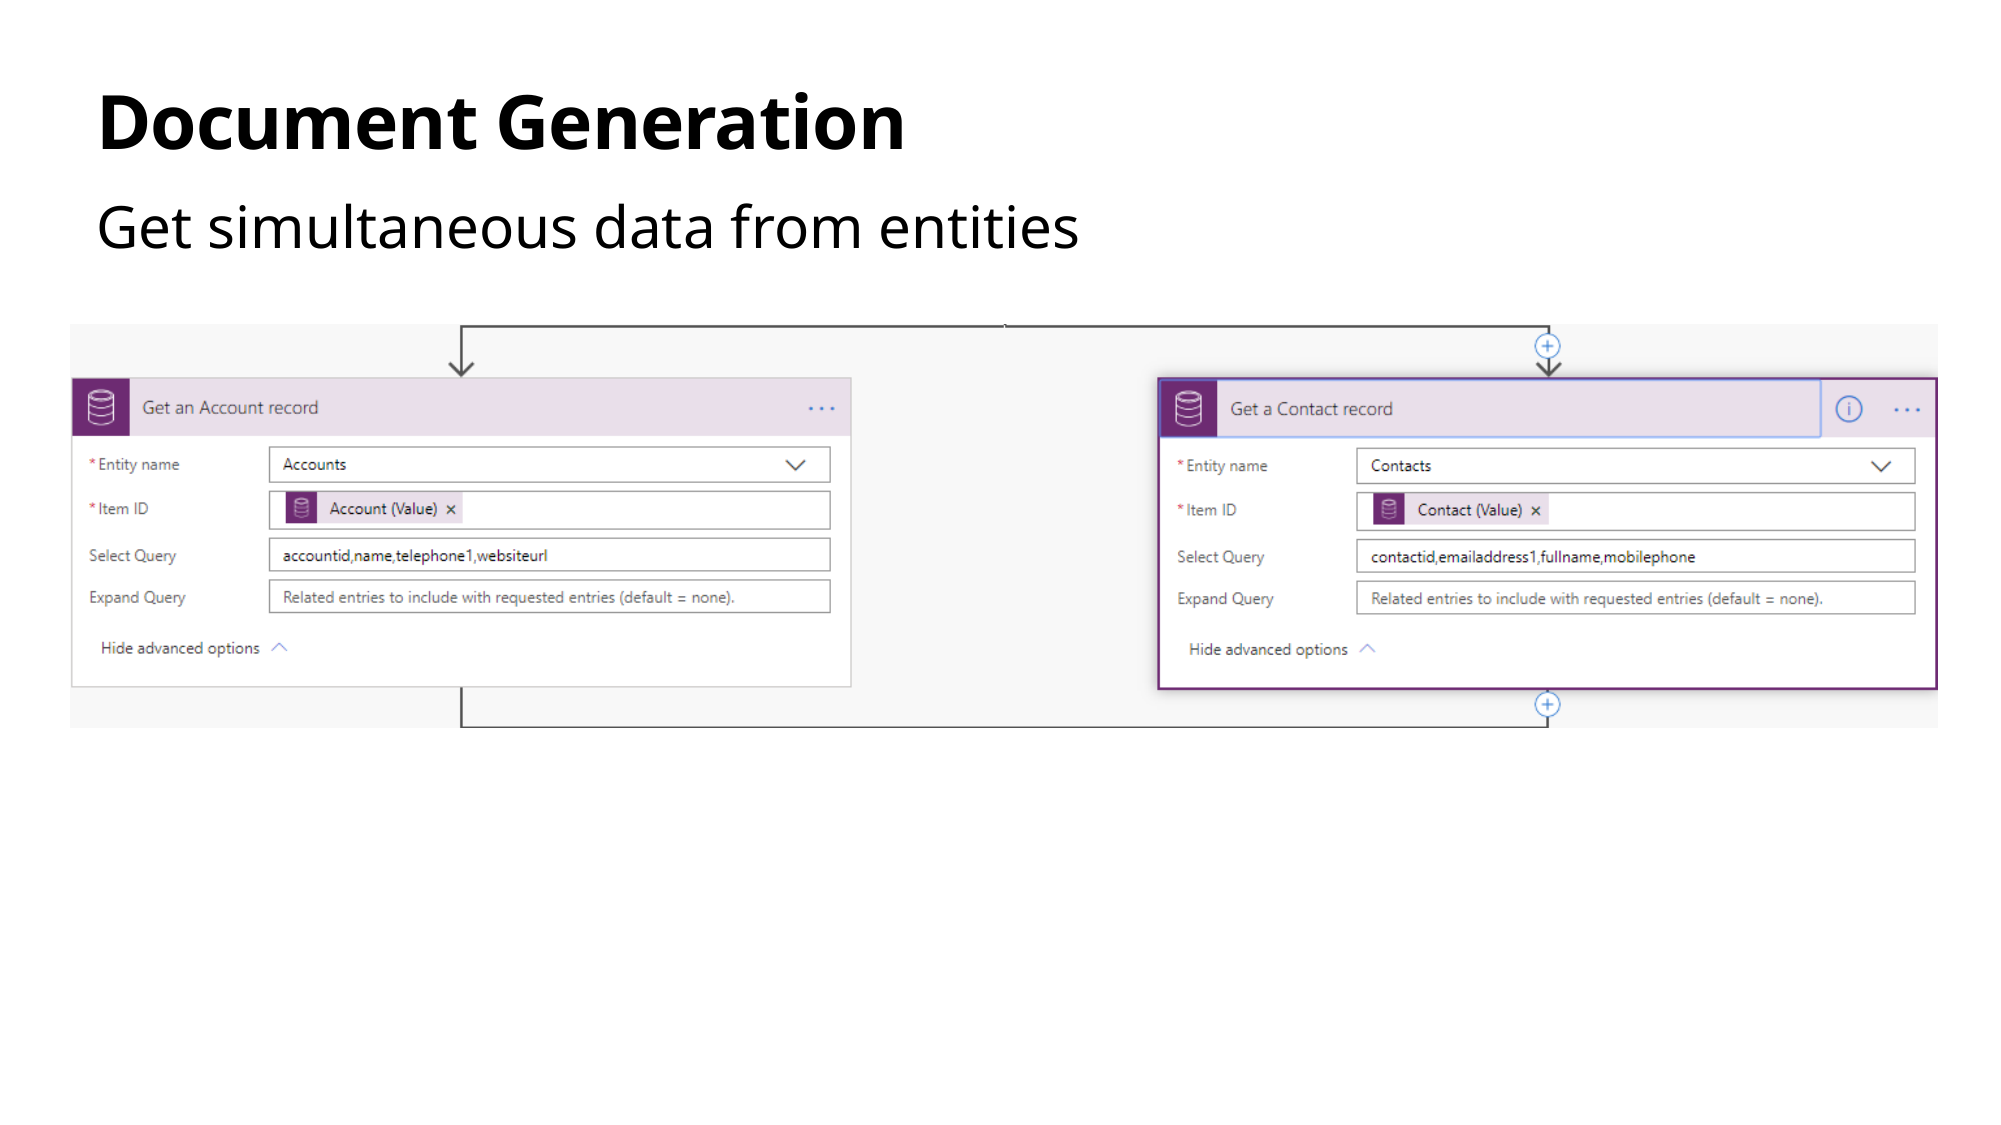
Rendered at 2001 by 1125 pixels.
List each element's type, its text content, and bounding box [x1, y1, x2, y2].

title Document Generation [96, 75, 1904, 166]
list Get simultaneous data from entities [96, 190, 1904, 323]
picture [70, 323, 1939, 728]
